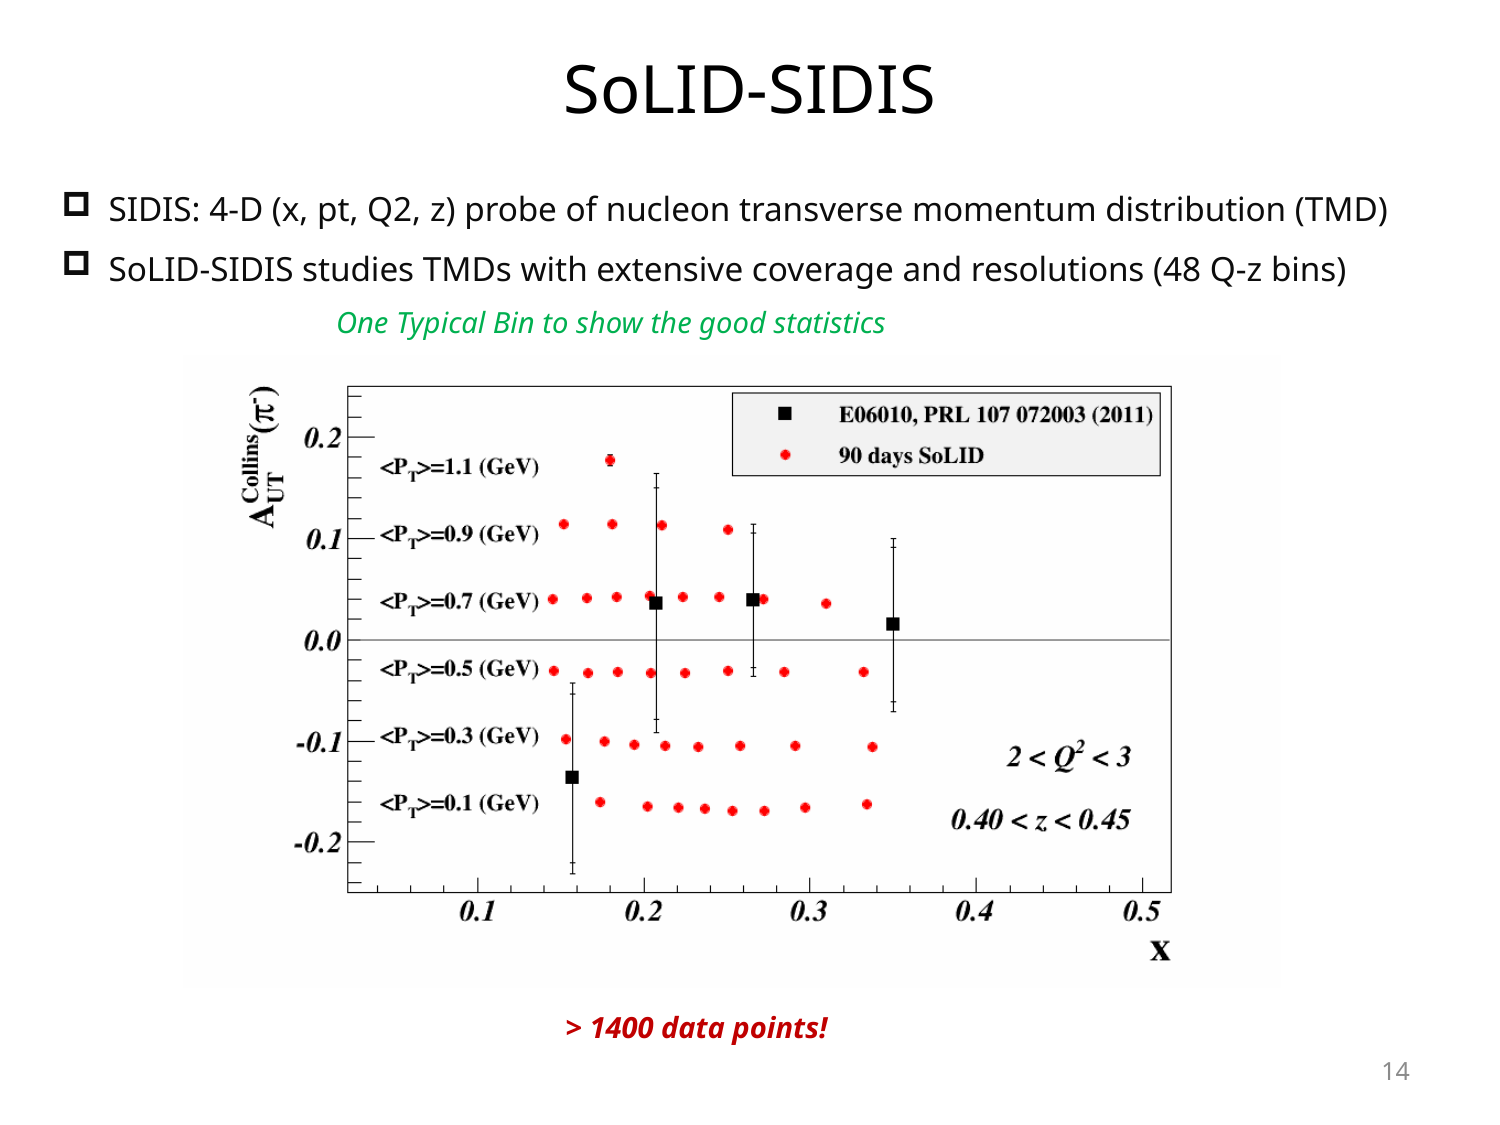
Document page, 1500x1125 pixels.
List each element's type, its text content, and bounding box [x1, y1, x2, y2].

text_box SIDIS: 4-D (x, pt, Q2, z) probe of nucleon transverse momentum distribution (TMD) SoLID-SIDIS studies TMDs with extensive coverage and resolutions (48 Q-z bins) [46, 160, 1500, 356]
title SoLID-SIDIS [75, 45, 1425, 129]
slide_number 14 [1074, 1042, 1425, 1103]
picture [182, 355, 1281, 988]
text_box > 1400 data points! [550, 1001, 903, 1052]
